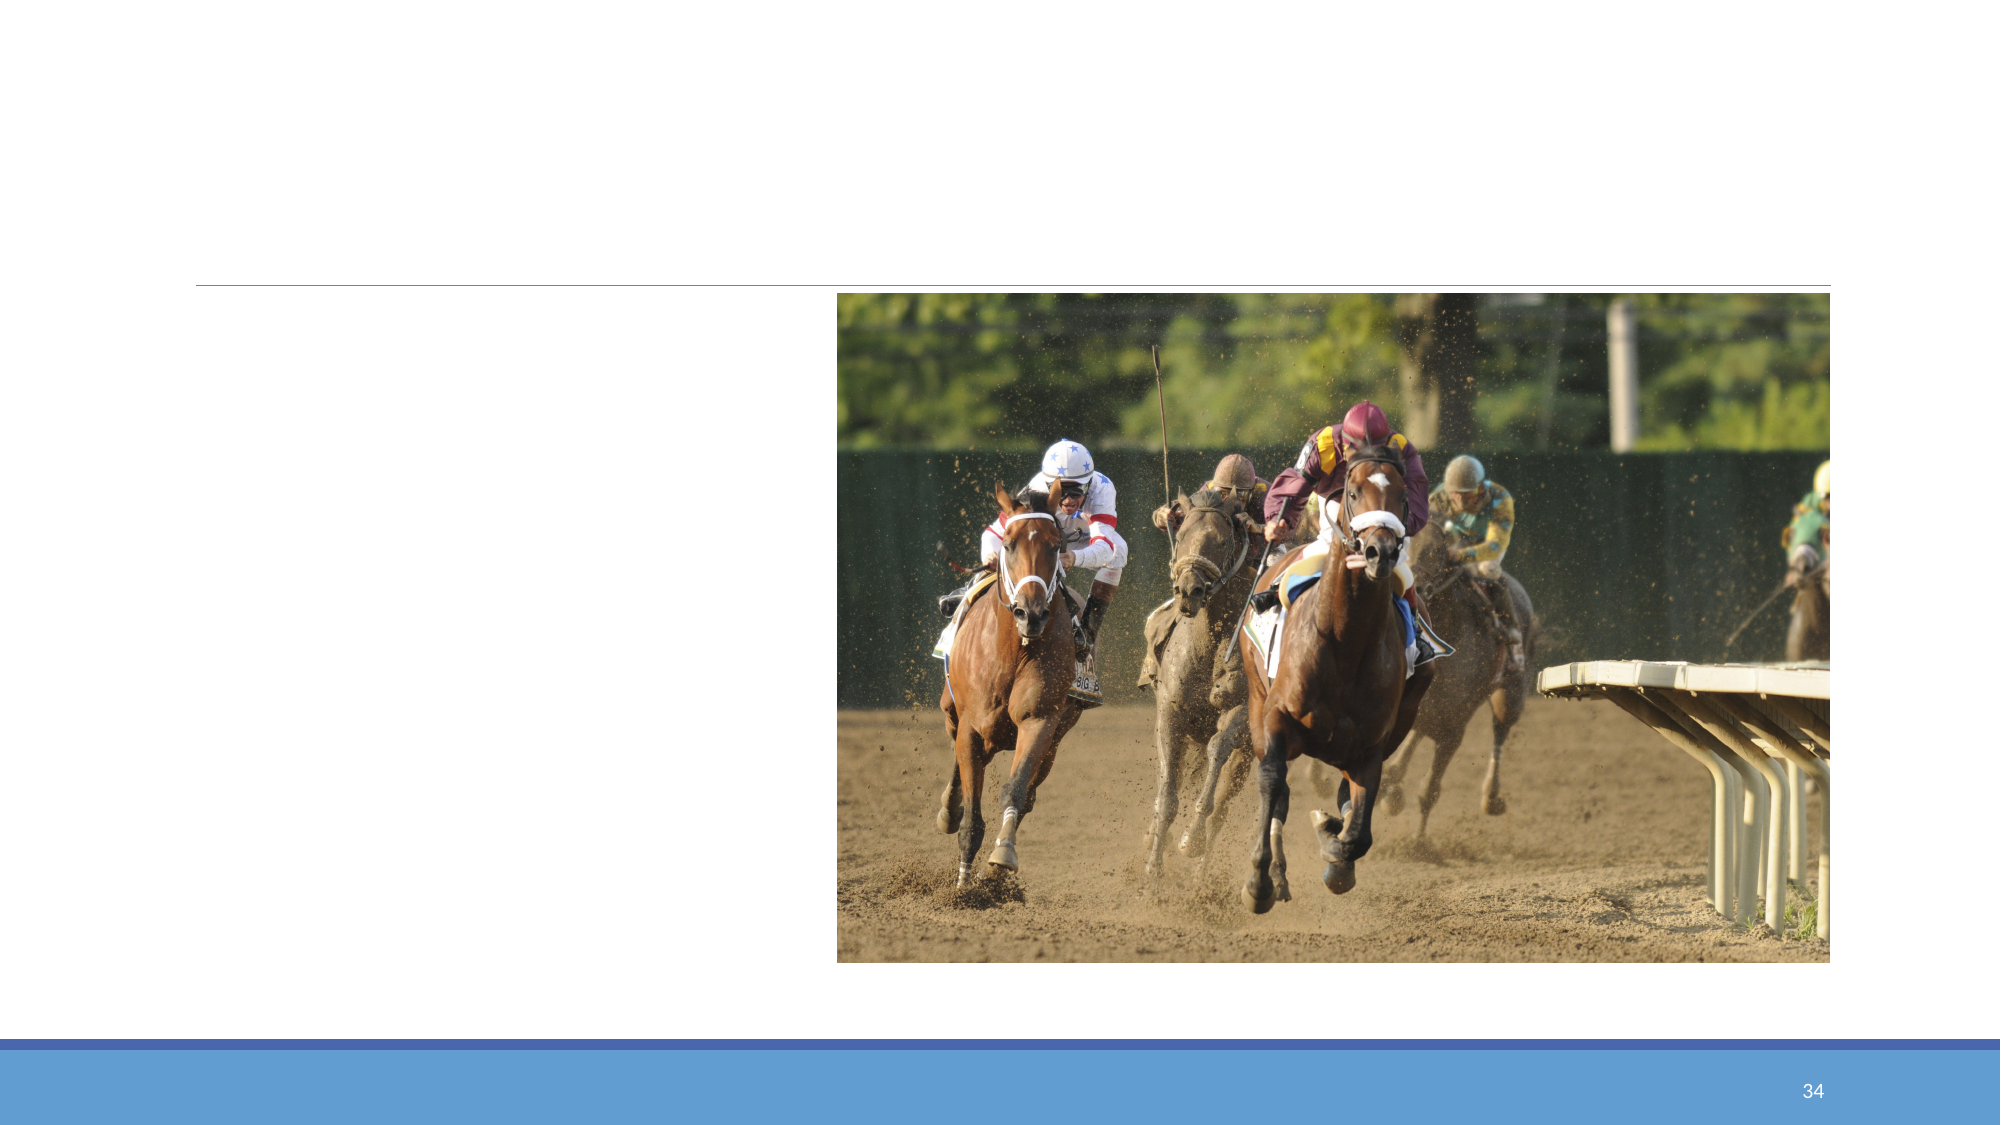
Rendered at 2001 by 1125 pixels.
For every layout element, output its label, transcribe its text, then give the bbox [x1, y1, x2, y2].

picture [836, 293, 1831, 964]
slide_number 34 [1624, 1059, 1840, 1120]
